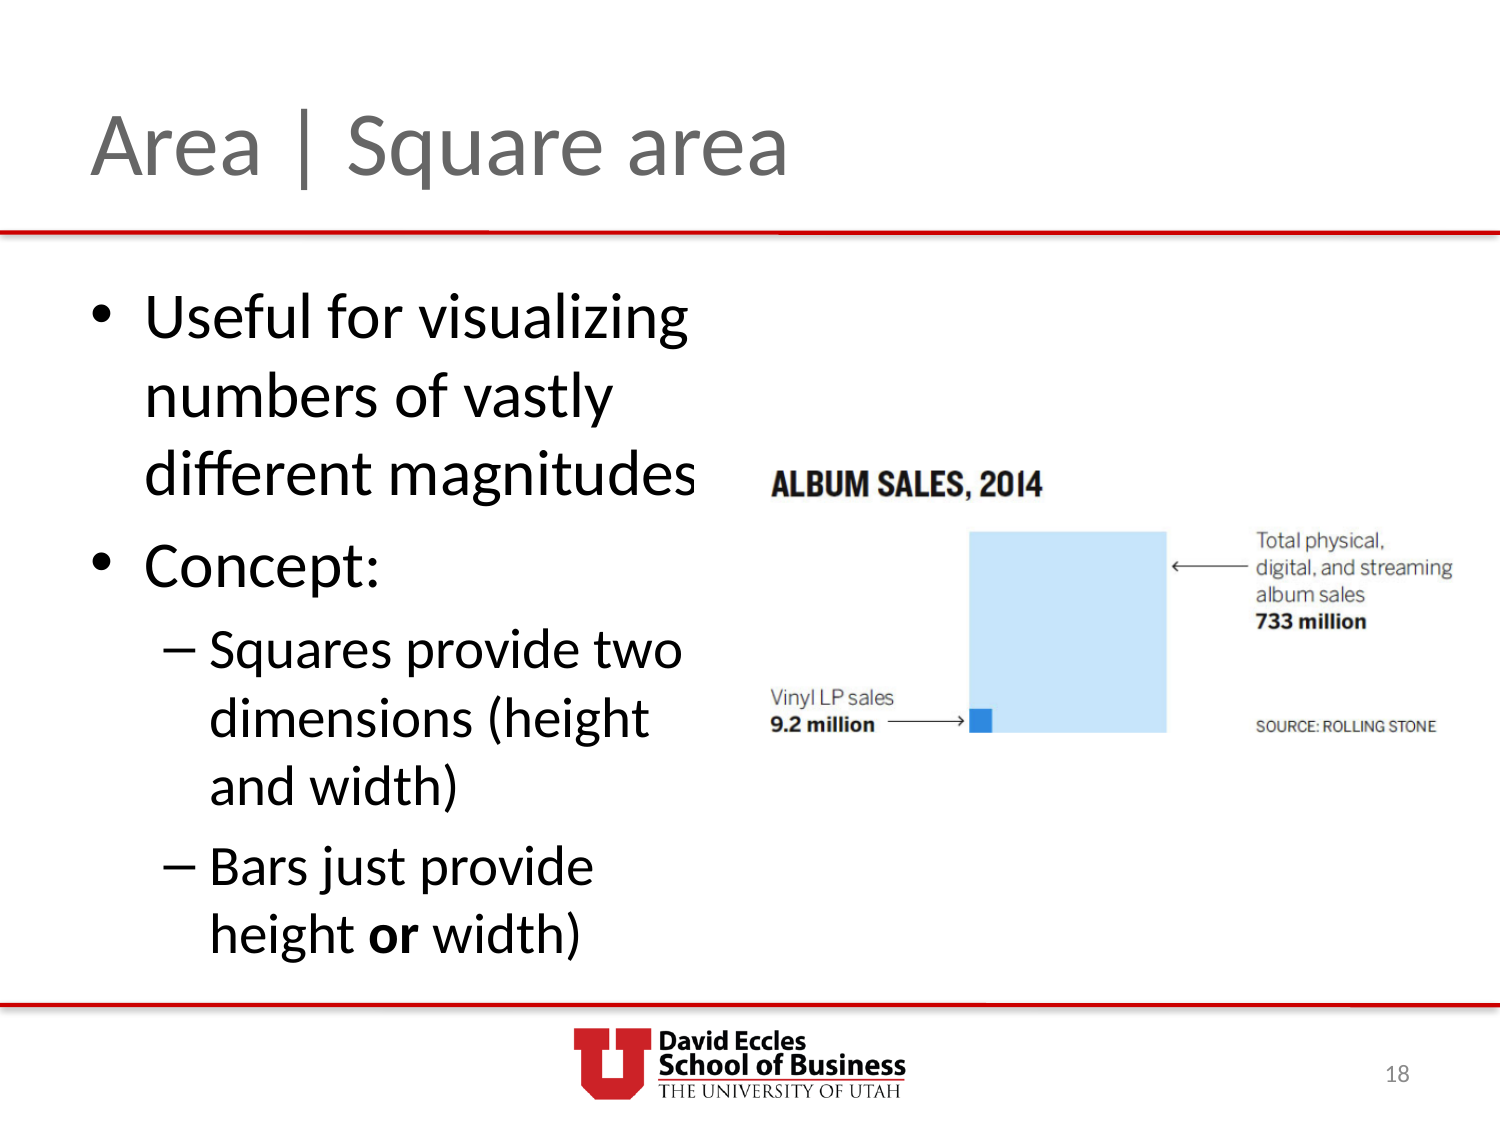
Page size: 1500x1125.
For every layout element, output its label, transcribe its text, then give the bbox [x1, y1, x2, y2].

list Useful for visualizing numbers of vastly different magnitudes Concept: Squares provide two dimensions (height and width) Bars just provide height or width) [75, 265, 719, 1009]
picture [693, 449, 1487, 749]
picture [573, 1026, 907, 1102]
title Area | Square area [75, 45, 1425, 233]
slide_number 18 [1074, 1042, 1425, 1103]
